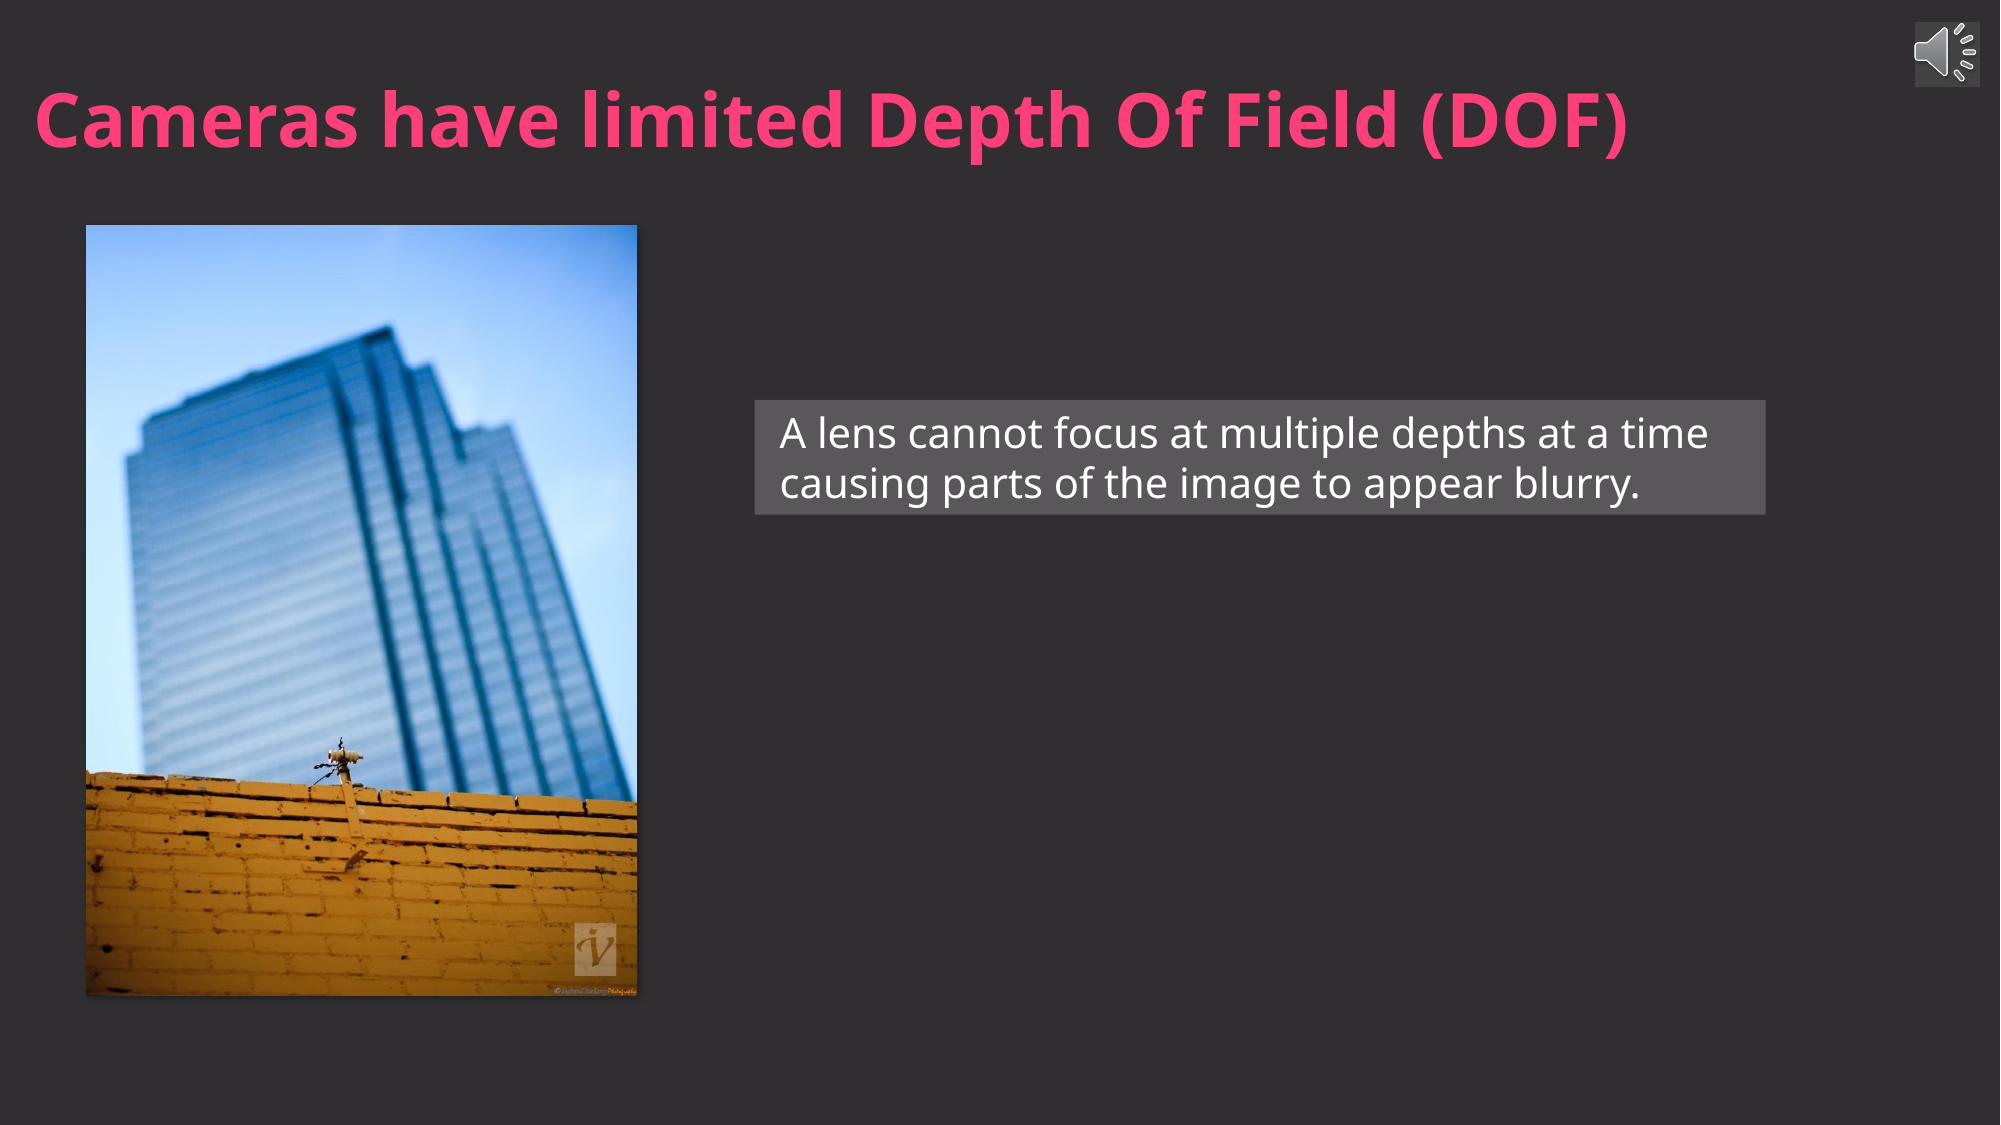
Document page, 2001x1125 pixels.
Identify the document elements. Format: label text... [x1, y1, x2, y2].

text_box Cameras have limited Depth Of Field (DOF) [19, 65, 1646, 171]
picture [1914, 20, 1981, 88]
picture [86, 225, 637, 996]
text_box A lens cannot focus at multiple depths at a time causing parts of the image to appear blurry. [754, 399, 1766, 515]
